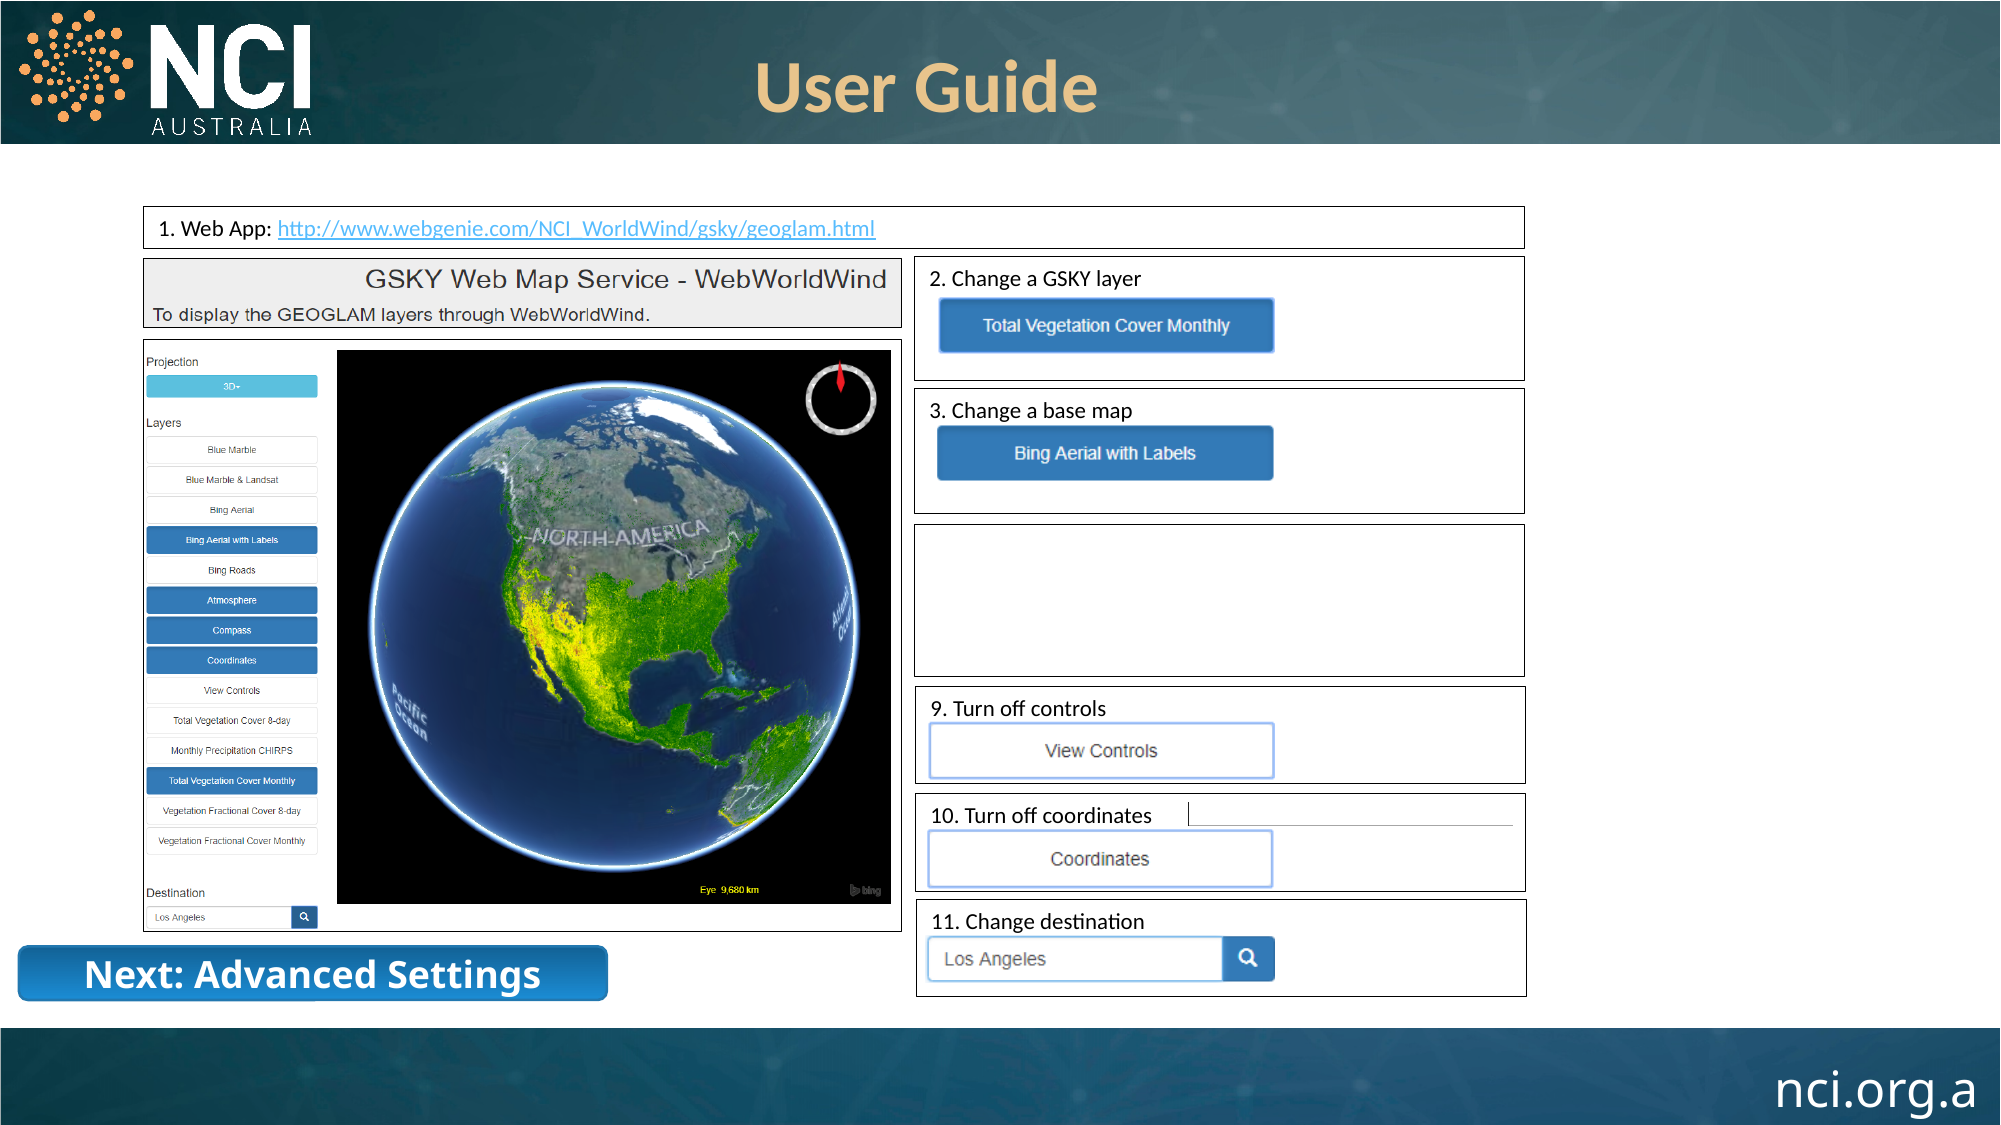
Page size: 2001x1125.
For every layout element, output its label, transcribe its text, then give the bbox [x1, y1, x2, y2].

text_box Next: Advanced Settings [17, 945, 609, 1002]
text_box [915, 793, 1526, 893]
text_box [915, 686, 1526, 786]
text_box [914, 388, 1525, 515]
text_box 1. Web App: http://www.webgenie.com/NCI_WorldWind/gsky/geoglam.html [143, 206, 1525, 249]
picture [143, 258, 902, 328]
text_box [916, 898, 1527, 998]
picture [2, 1028, 2000, 1125]
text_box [914, 523, 1525, 679]
picture [143, 339, 902, 932]
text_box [914, 255, 1525, 383]
picture [2, 2, 2000, 144]
text_box User Guide [334, 29, 1519, 135]
